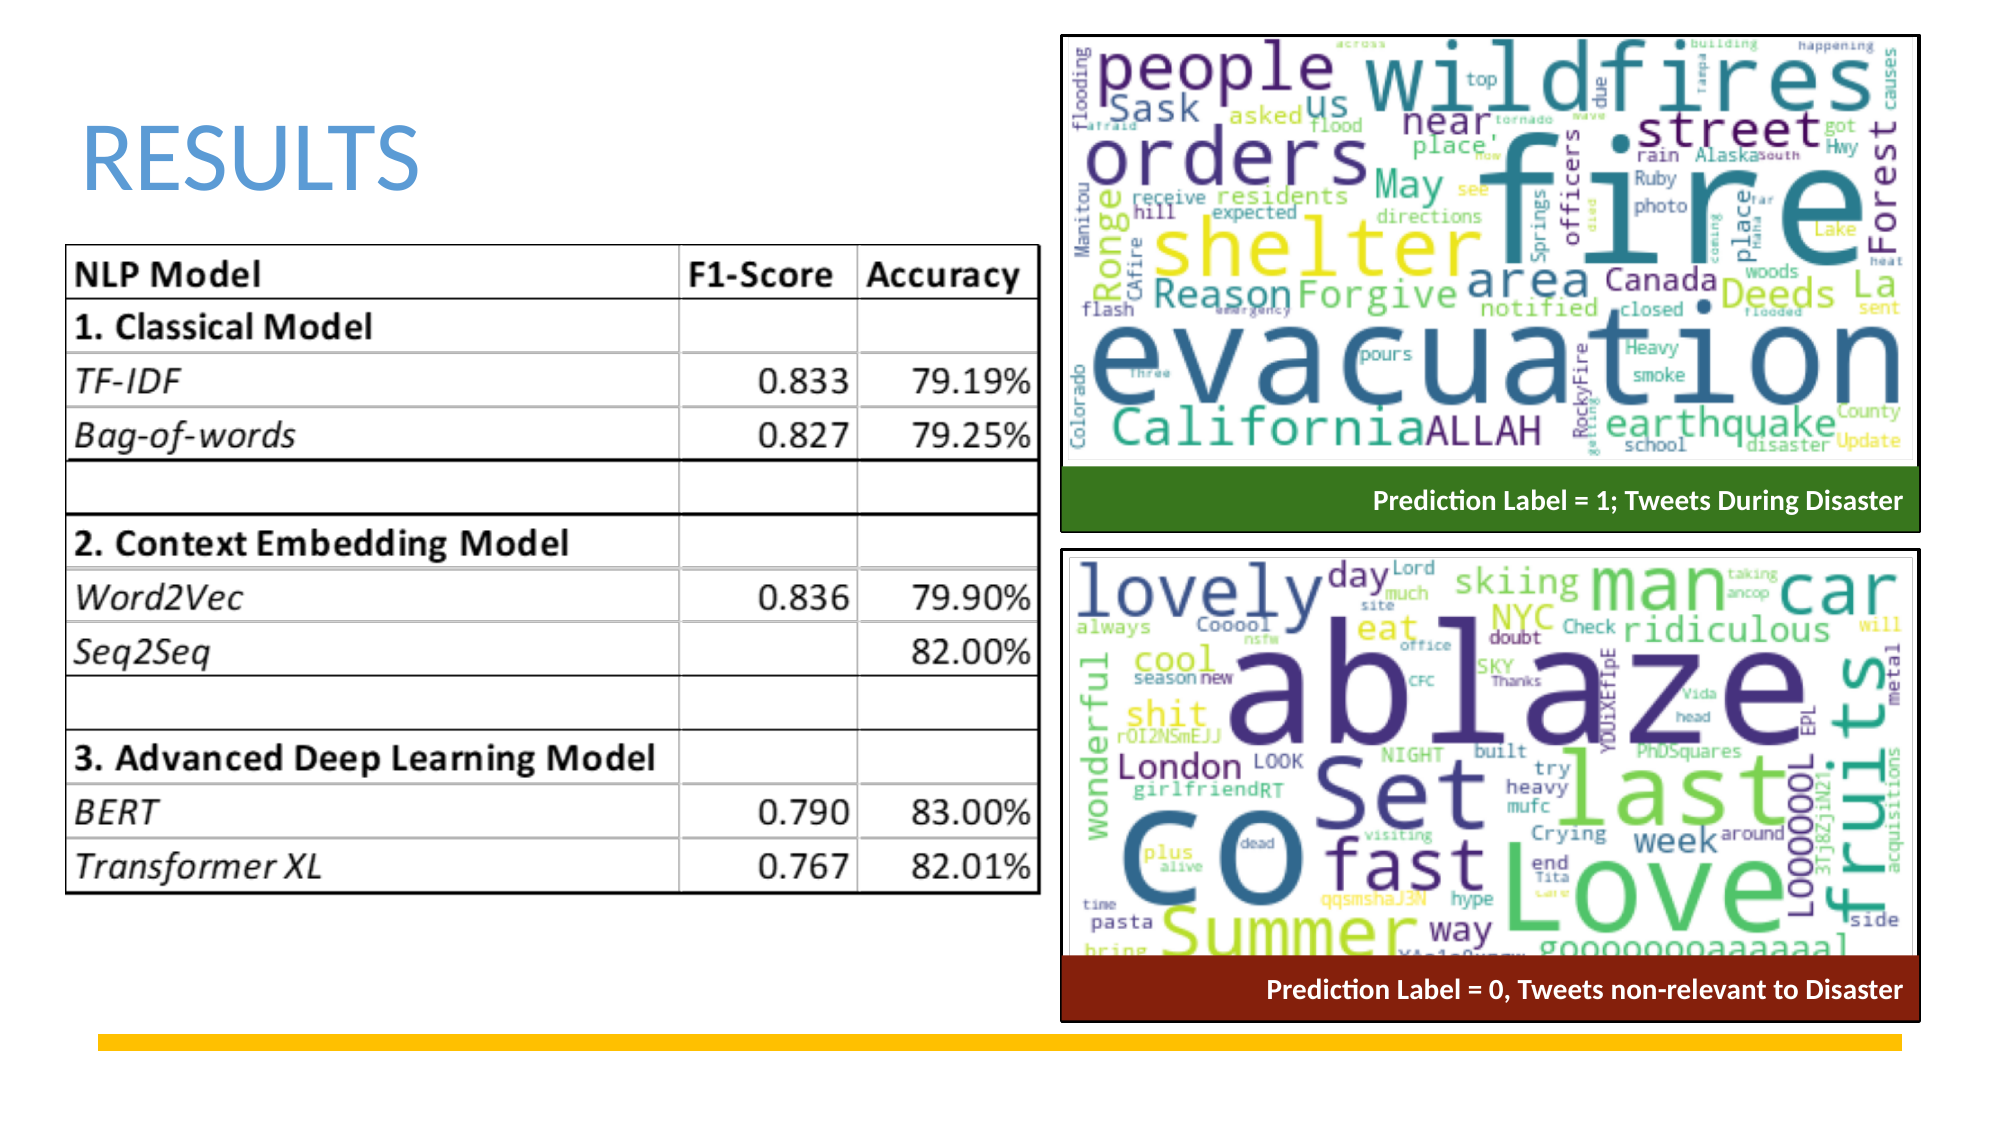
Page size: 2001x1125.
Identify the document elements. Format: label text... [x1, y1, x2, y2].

text_box Prediction Label = 1; Tweets During Disaster [1061, 474, 1920, 532]
picture [1061, 549, 1920, 988]
text_box RESULTS [65, 83, 1056, 219]
text_box Prediction Label = 0, Tweets non-relevant to Disaster [1061, 994, 1920, 1021]
picture [65, 244, 1044, 897]
picture [1061, 30, 1920, 467]
